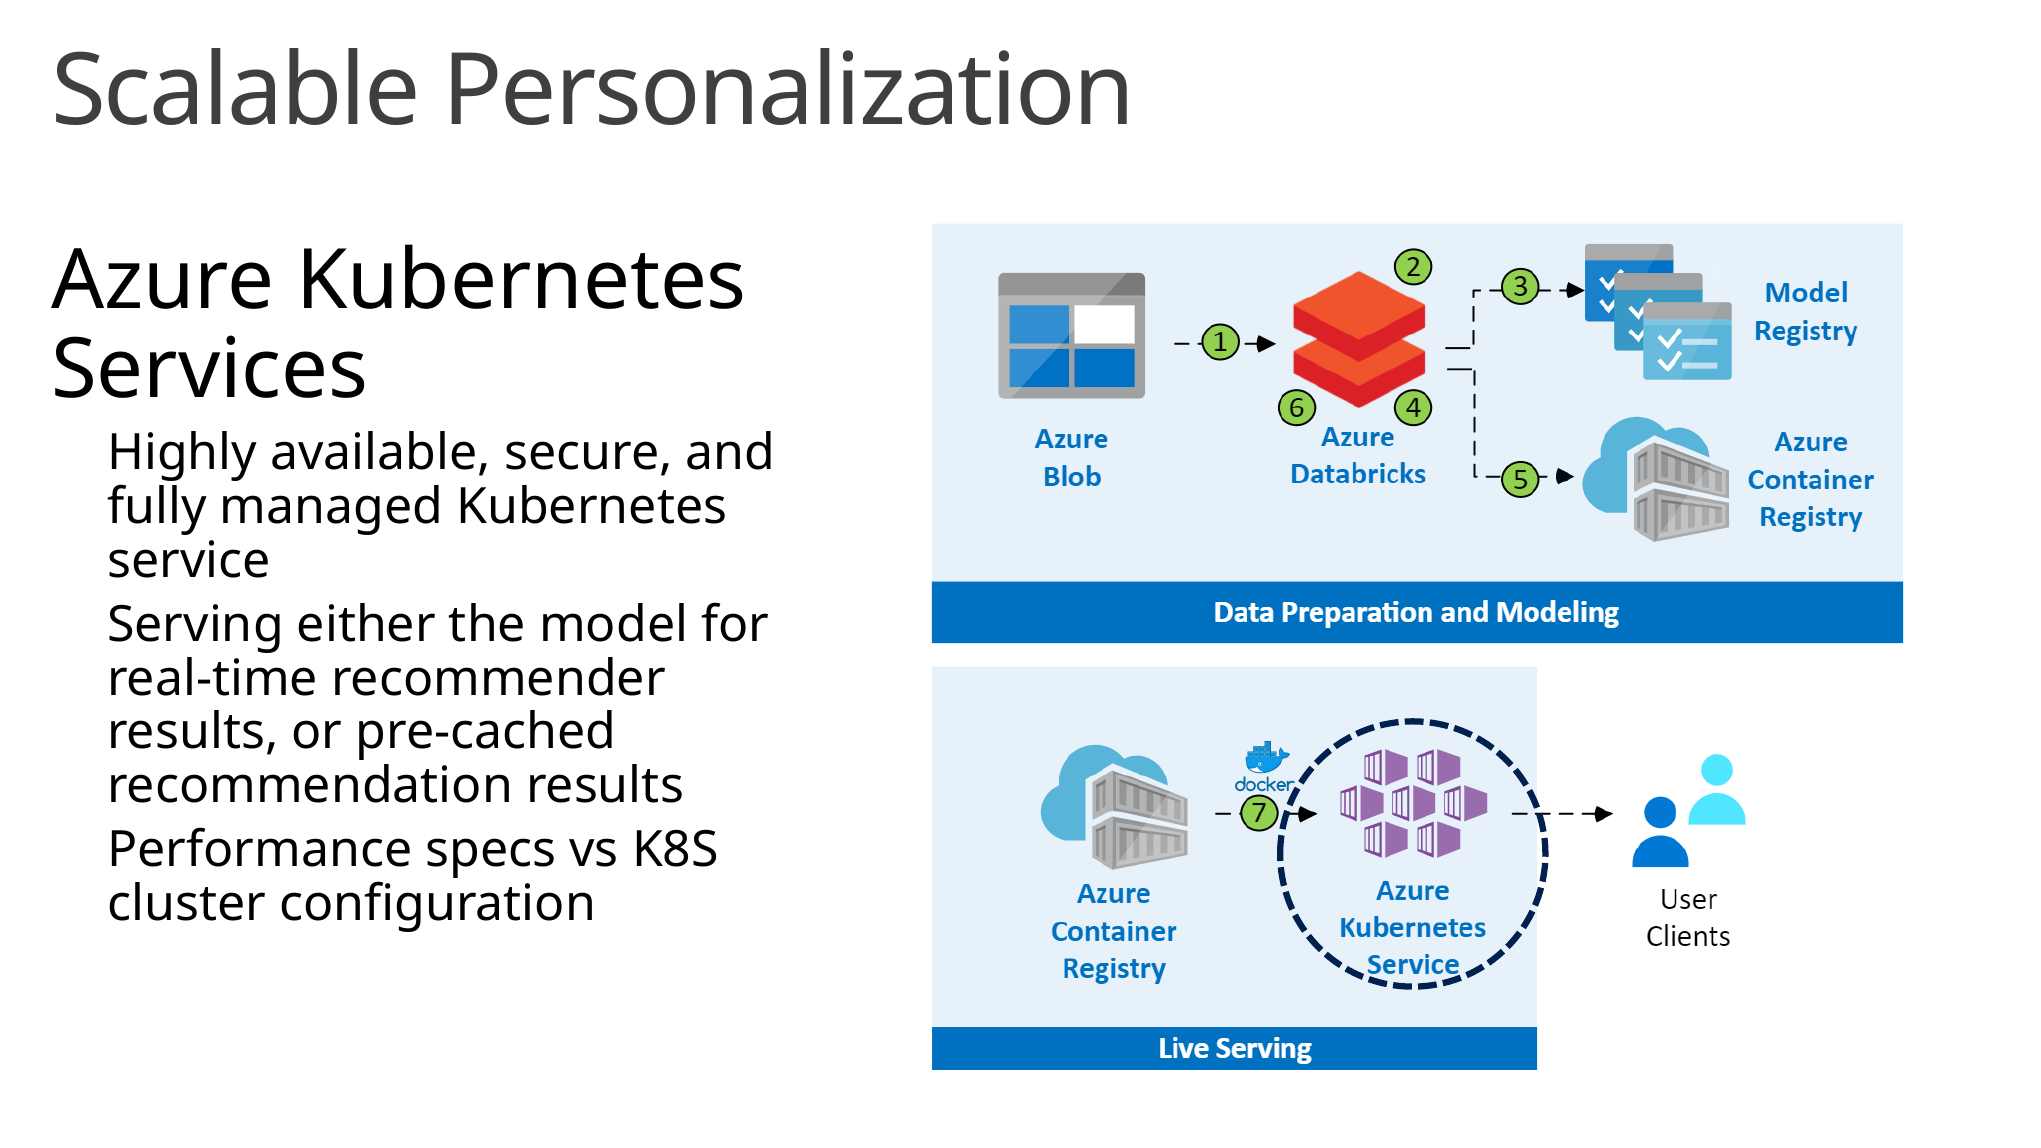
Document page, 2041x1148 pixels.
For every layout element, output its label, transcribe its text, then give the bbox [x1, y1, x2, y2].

list Azure Kubernetes Services Highly available, secure, and fully managed Kubernetes service Serving either the model for real-time recommender results, or pre-cached recommendation results Performance specs vs K8S cluster configuration [27, 221, 855, 973]
title Scalable Personalization [26, 22, 2015, 202]
picture [910, 201, 1929, 1090]
